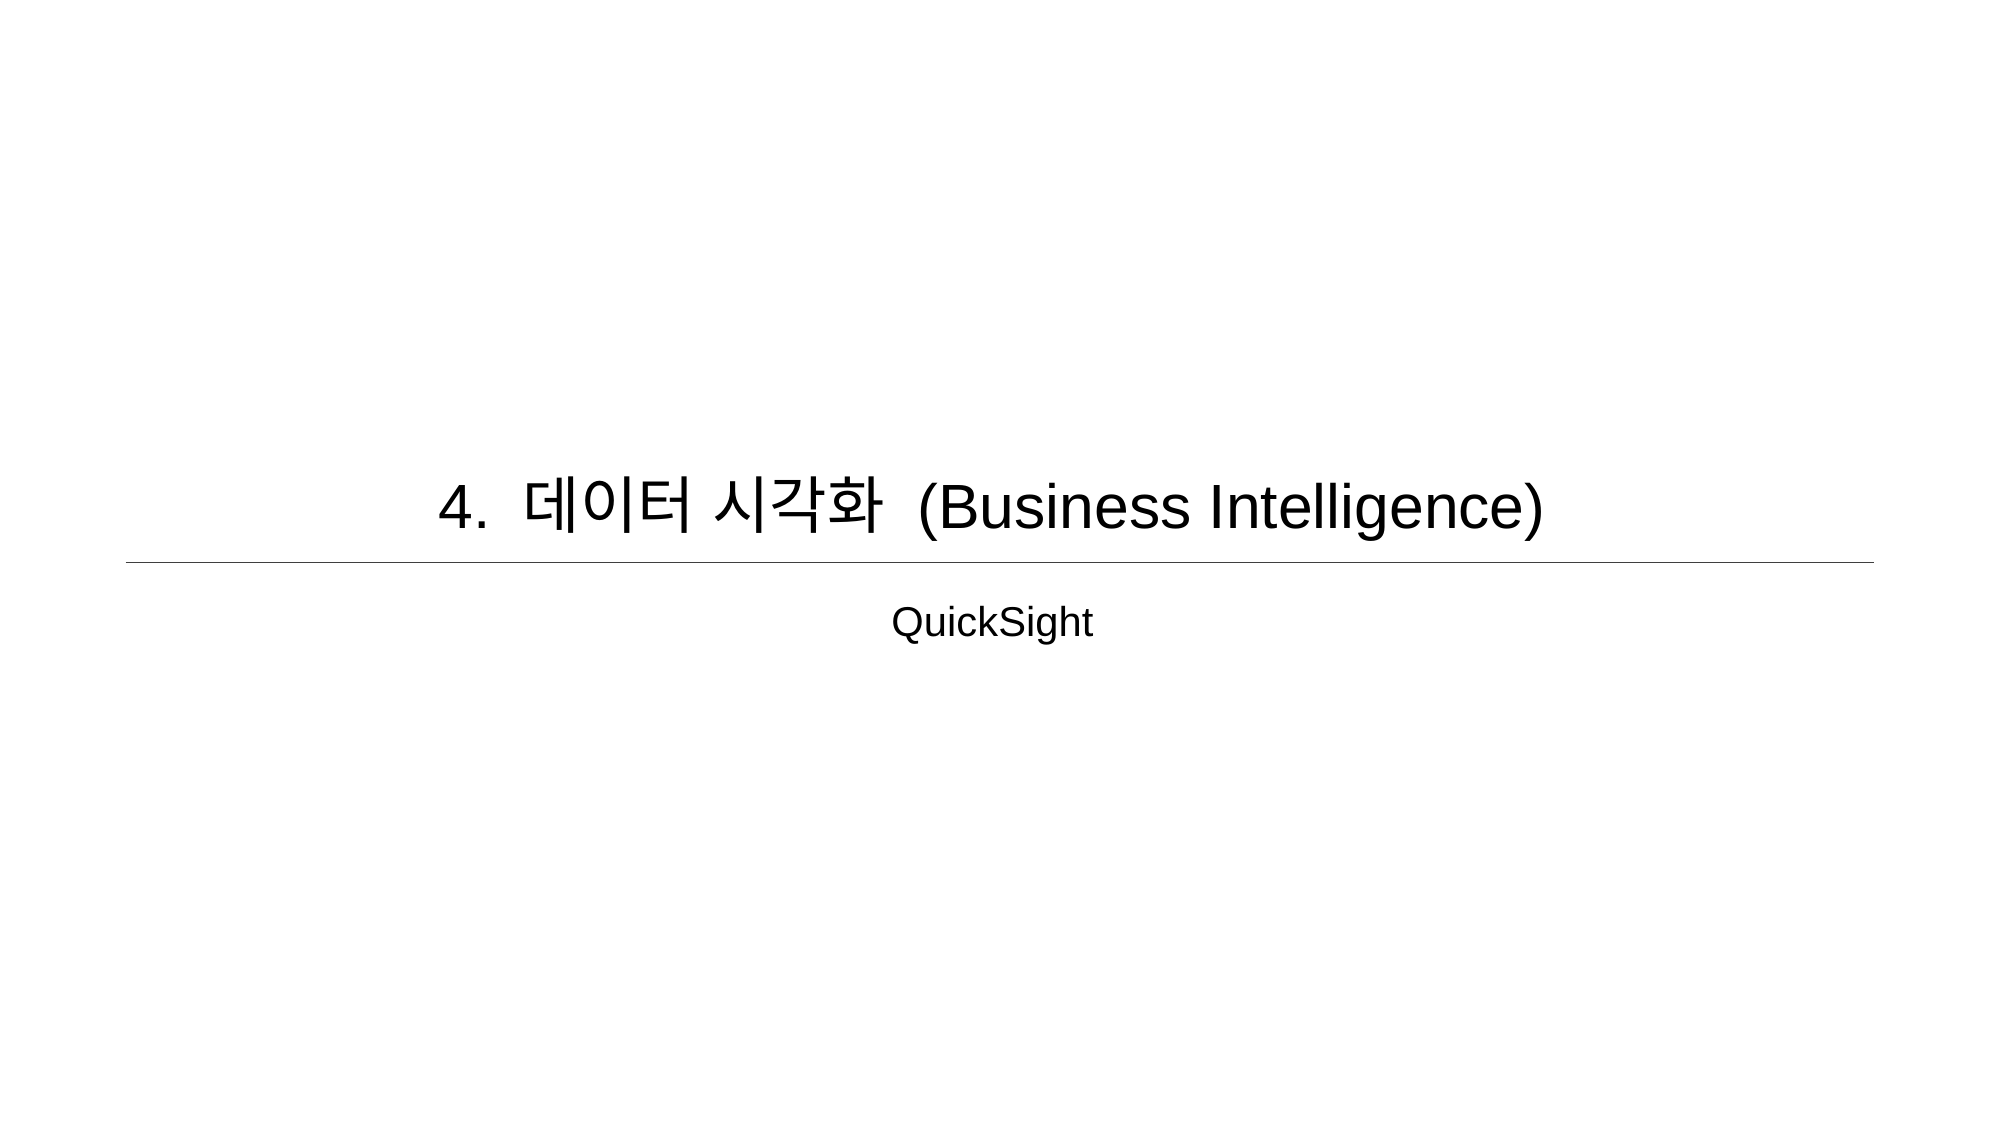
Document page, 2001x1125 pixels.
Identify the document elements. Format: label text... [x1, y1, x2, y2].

title 4. 데이터 시각화 (Business Intelligence) [0, 457, 2000, 552]
subtitle QuickSight [0, 592, 2000, 669]
